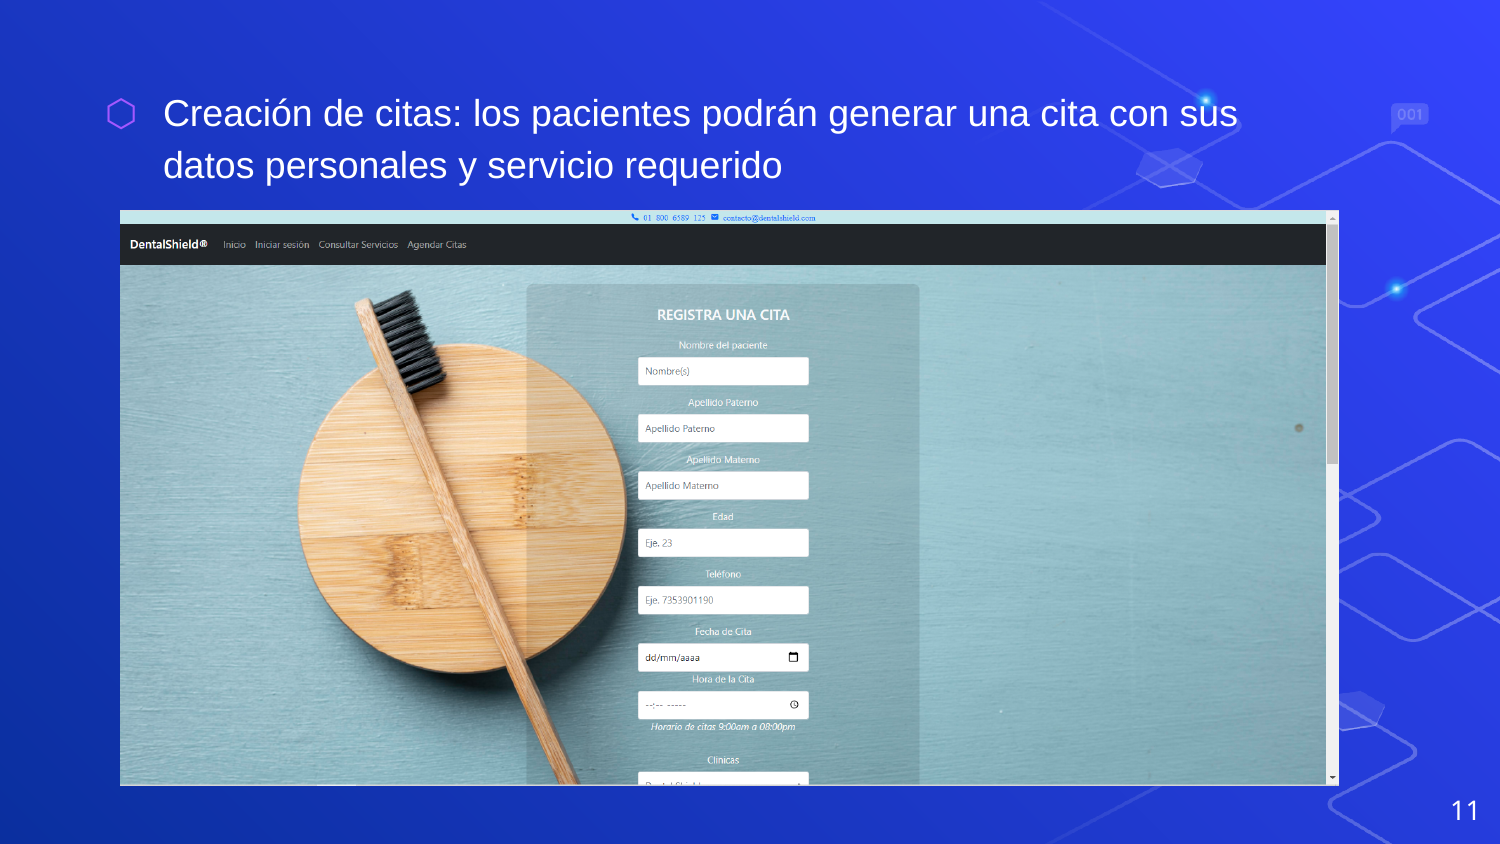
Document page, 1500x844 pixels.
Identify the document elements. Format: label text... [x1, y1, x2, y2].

picture [0, 0, 1500, 844]
slide_number 11 [1391, 779, 1482, 844]
list Creación de citas: los pacientes podrán generar una cita con sus datos personales y servicio requerido [88, 82, 1339, 223]
